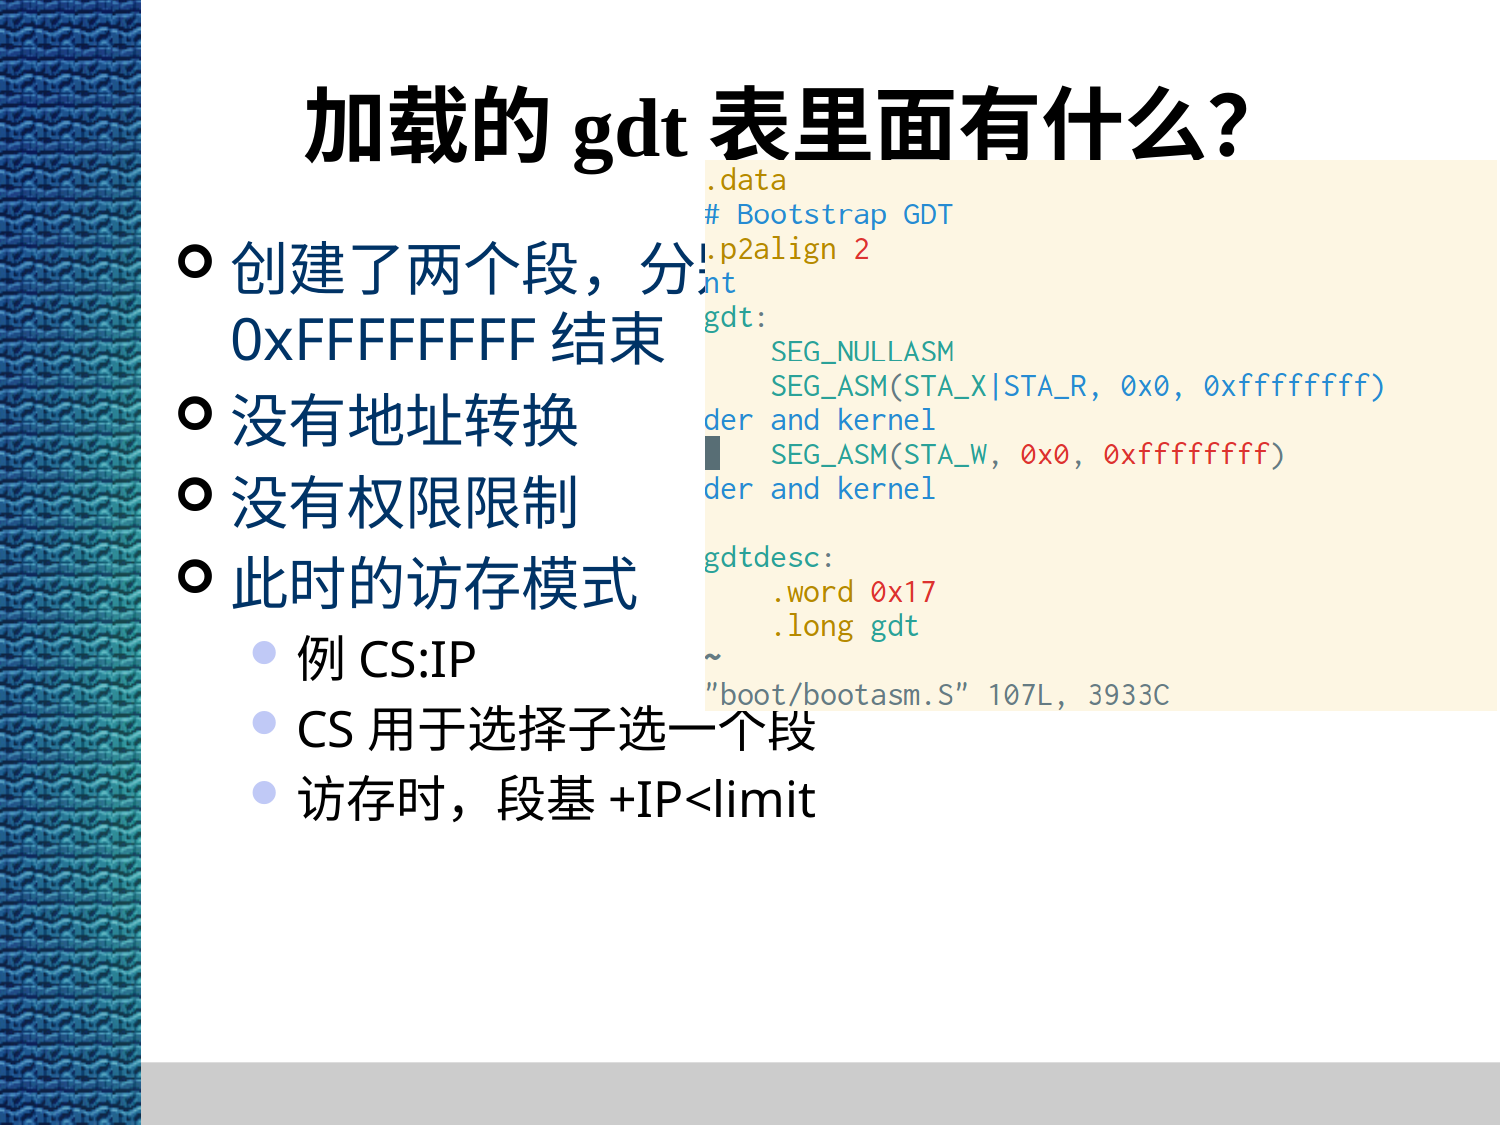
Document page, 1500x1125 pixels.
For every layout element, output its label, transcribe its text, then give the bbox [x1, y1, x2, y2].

picture [705, 160, 1497, 712]
title 加载的gdt表里面有什么？ [159, 50, 1436, 197]
picture [0, 0, 141, 1125]
list 创建了两个段，分别是从0开始，到0xFFFFFFFF结束 没有地址转换 没有权限限制 此时的访存模式 例CS:IP CS用于选择子选一个段 访存时，段基+IP<limit [159, 224, 1483, 1047]
